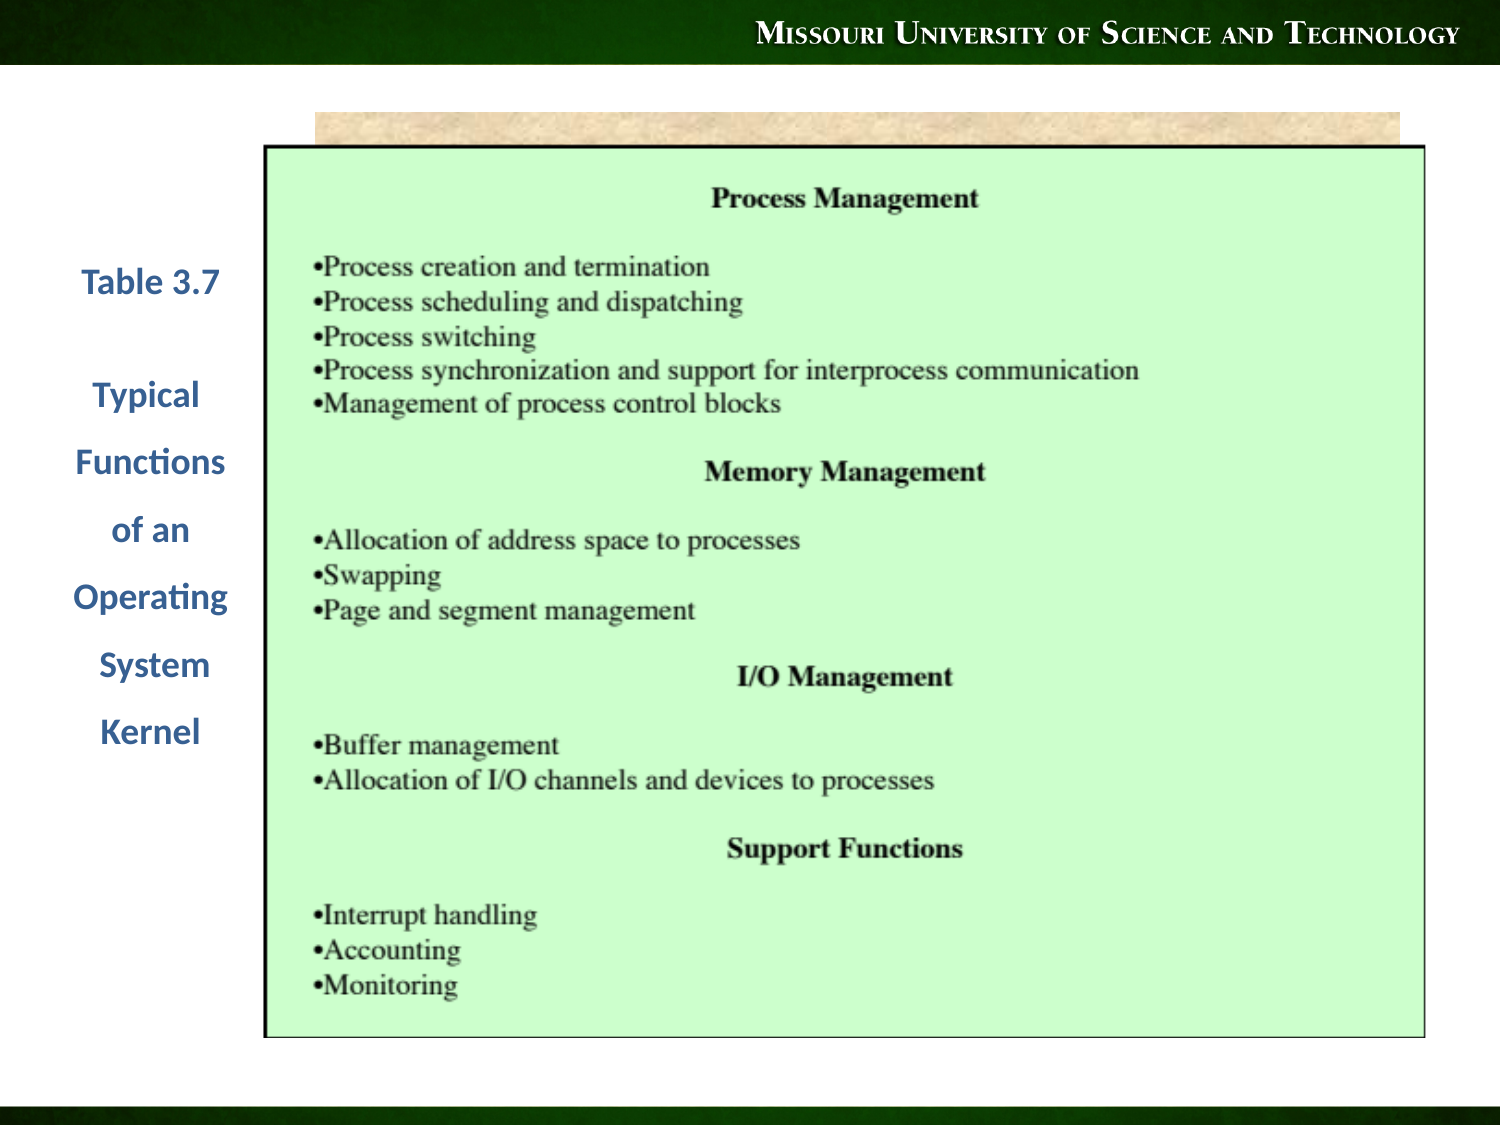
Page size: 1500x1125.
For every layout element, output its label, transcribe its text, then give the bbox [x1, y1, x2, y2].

picture [0, 0, 1500, 1125]
text_box Table 3.7 Typical Functions of an Operating System Kernel [24, 249, 257, 760]
